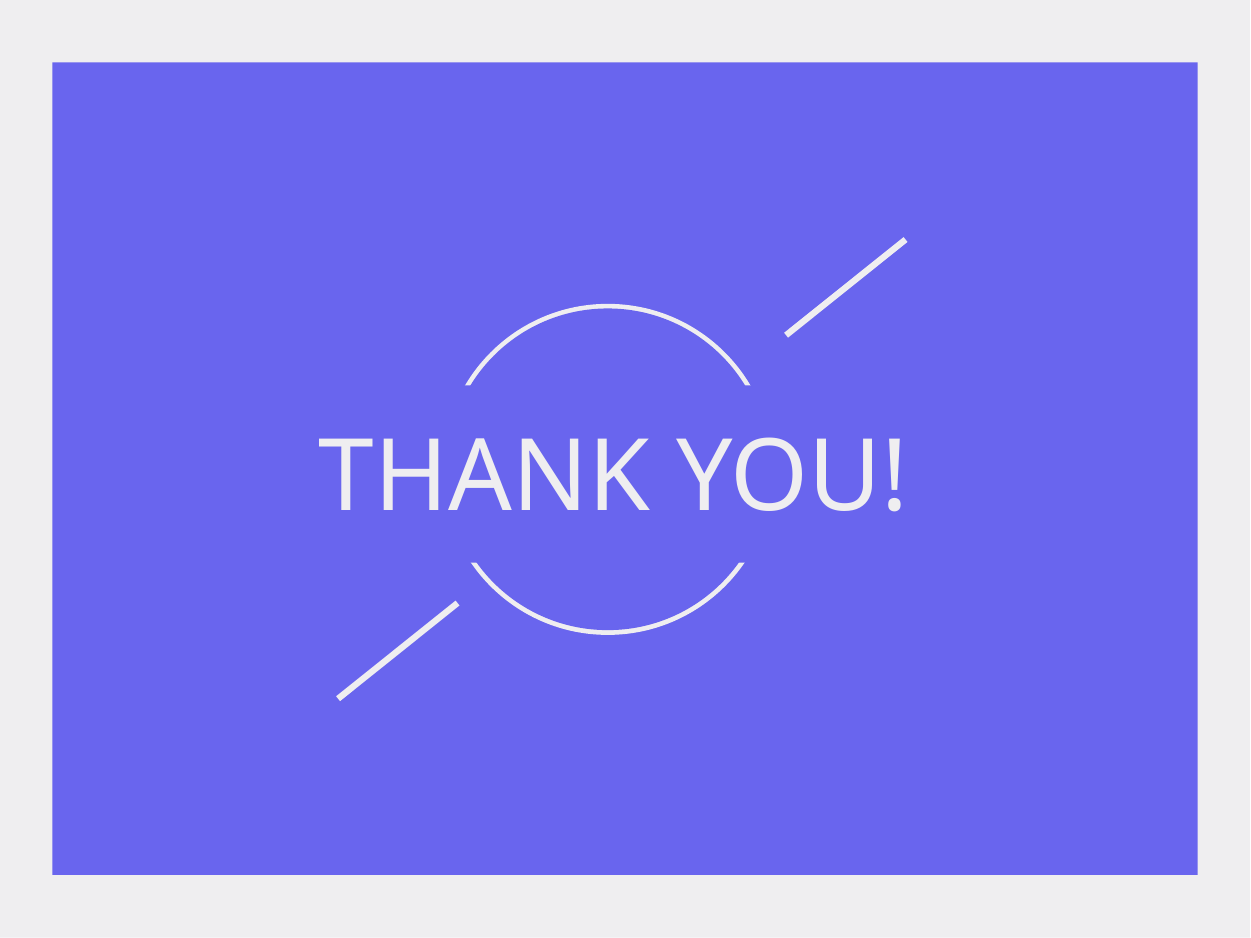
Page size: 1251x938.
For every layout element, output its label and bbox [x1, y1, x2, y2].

text_box [52, 62, 1198, 875]
text_box [442, 563, 774, 635]
text_box [296, 385, 960, 563]
text_box [446, 308, 769, 385]
text_box [446, 563, 769, 631]
text_box [442, 303, 774, 385]
text_box [0, 0, 1250, 938]
